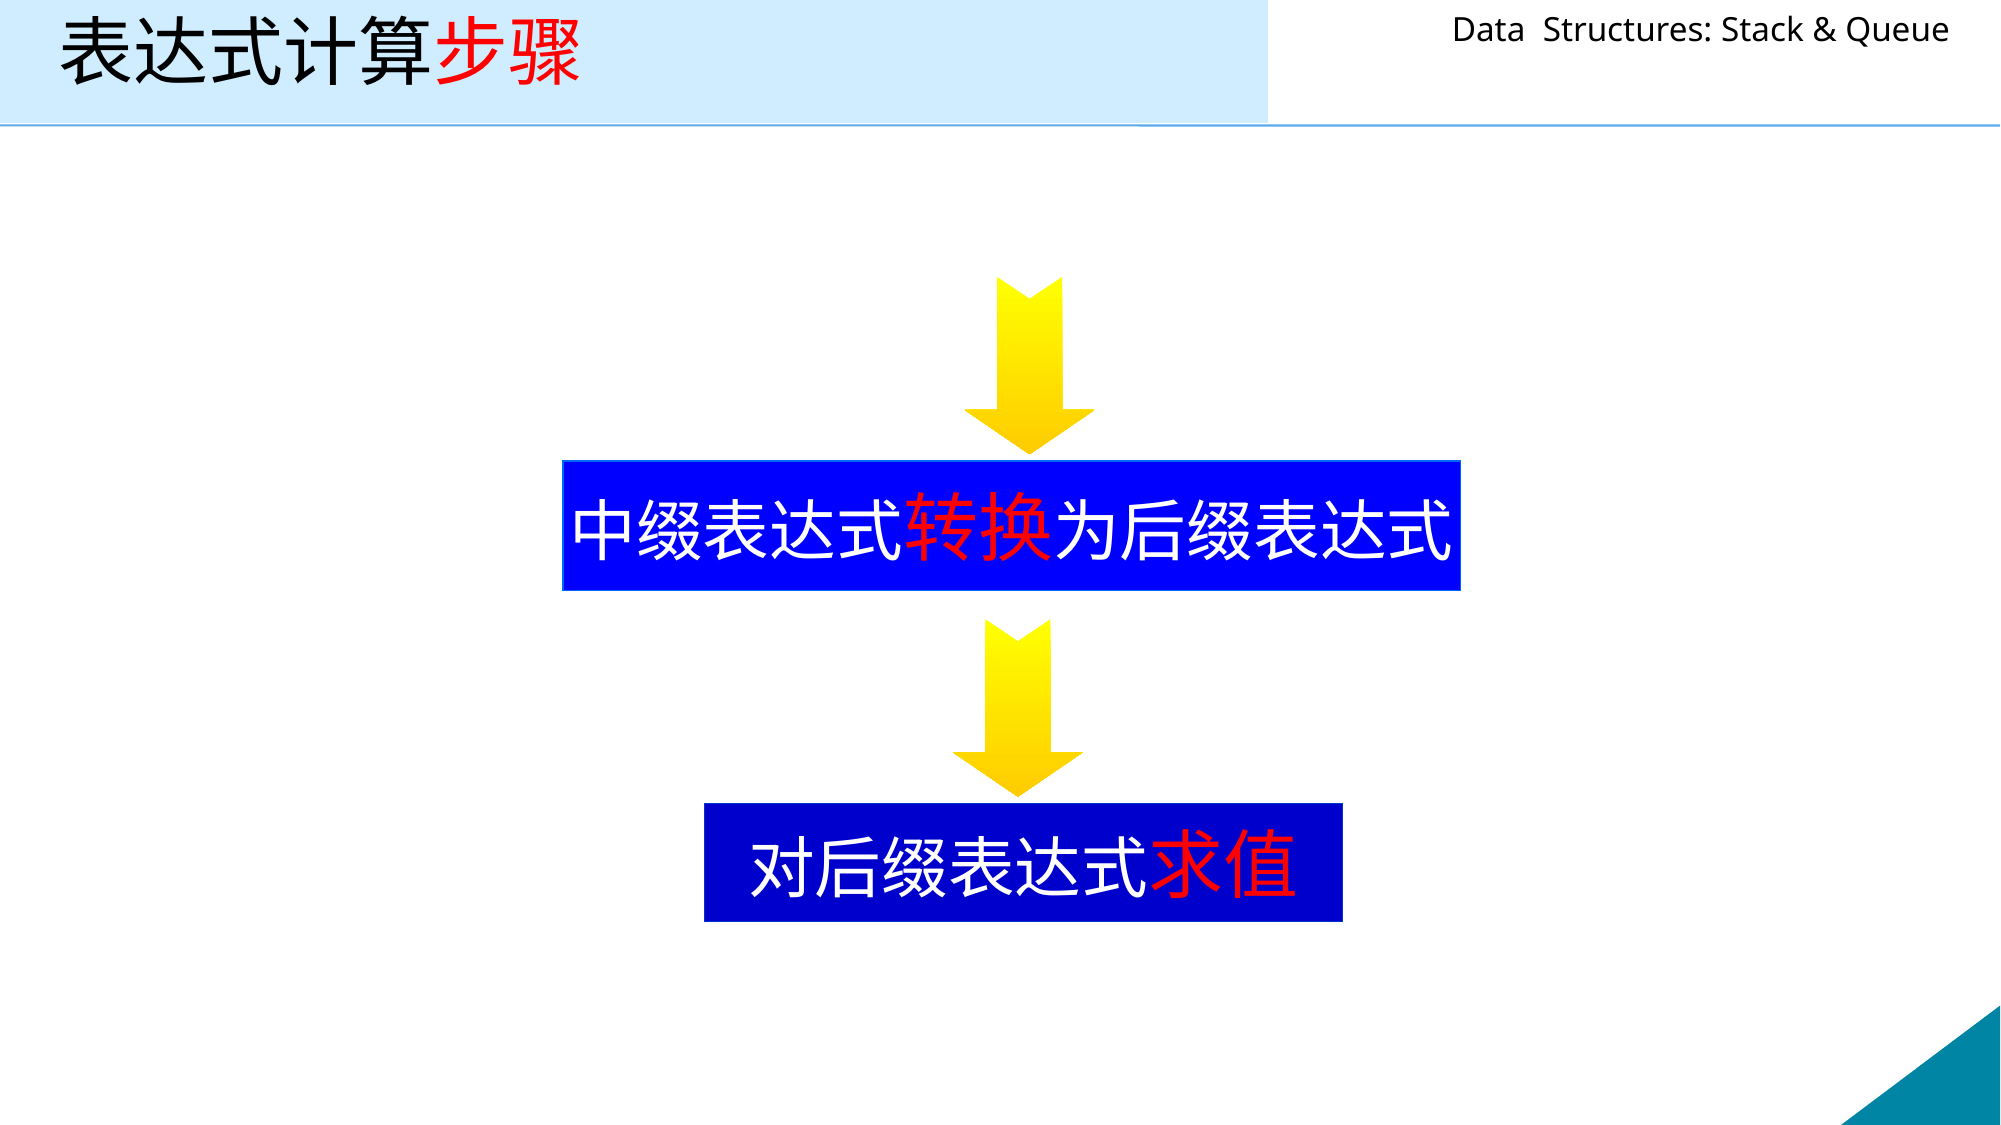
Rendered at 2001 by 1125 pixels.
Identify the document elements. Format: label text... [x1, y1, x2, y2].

title 表达式计算步骤 [43, 7, 1769, 121]
text_box [964, 276, 1095, 455]
text_box 对后缀表达式求值 [704, 803, 1343, 922]
text_box 中缀表达式转换为后缀表达式 [562, 460, 1461, 591]
text_box [952, 619, 1083, 797]
